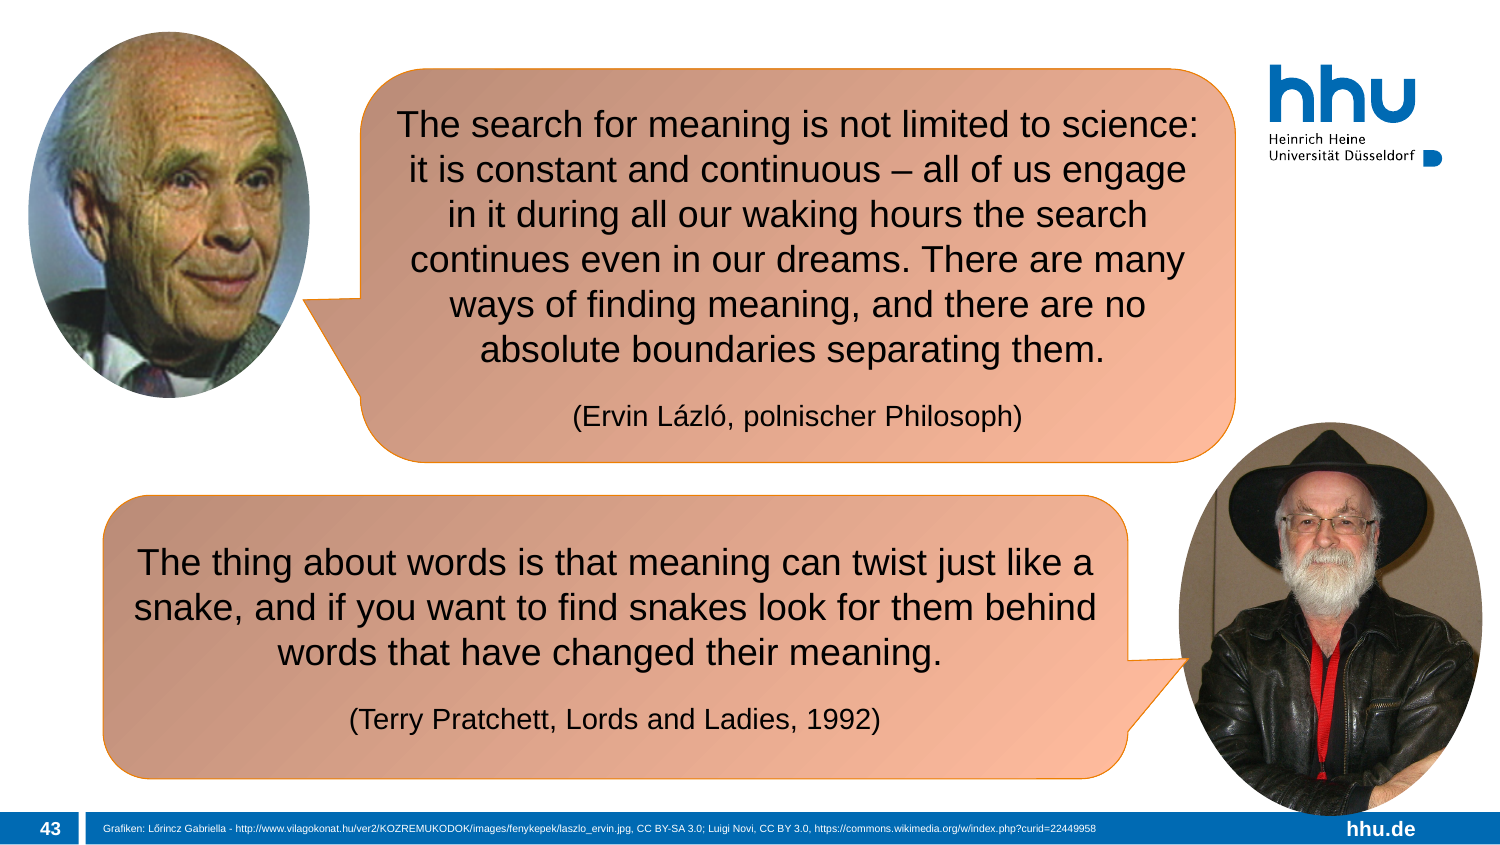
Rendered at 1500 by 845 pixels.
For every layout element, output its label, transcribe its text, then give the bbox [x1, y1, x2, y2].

slide_number 43 [5, 816, 62, 841]
text_box The search for meaning is not limited to science: it is constant and continuous – all of us engage in it during all our waking hours the search continues even in our dreams. There are many ways of finding meaning, and there are no absolute boundaries separating them. (Ervin Lázló, polnischer Philosoph) [310, 68, 1236, 464]
picture [28, 31, 310, 398]
footer Grafiken: Lőrincz Gabriella - http://www.vilagokonat.hu/ver2/KOZREMUKODOK/images/fenykepek/laszlo_ervin.jpg, CC BY-SA 3.0; Luigi Novi, CC BY 3.0, https://commons.wikimedia.org/w/index.php?curid=22449958 [103, 816, 1273, 841]
picture [1178, 422, 1483, 816]
text_box The thing about words is that meaning can twist just like a snake, and if you want to find snakes look for them behind words that have changed their meaning. (Terry Pratchett, Lords and Ladies, 1992) [102, 494, 1178, 780]
